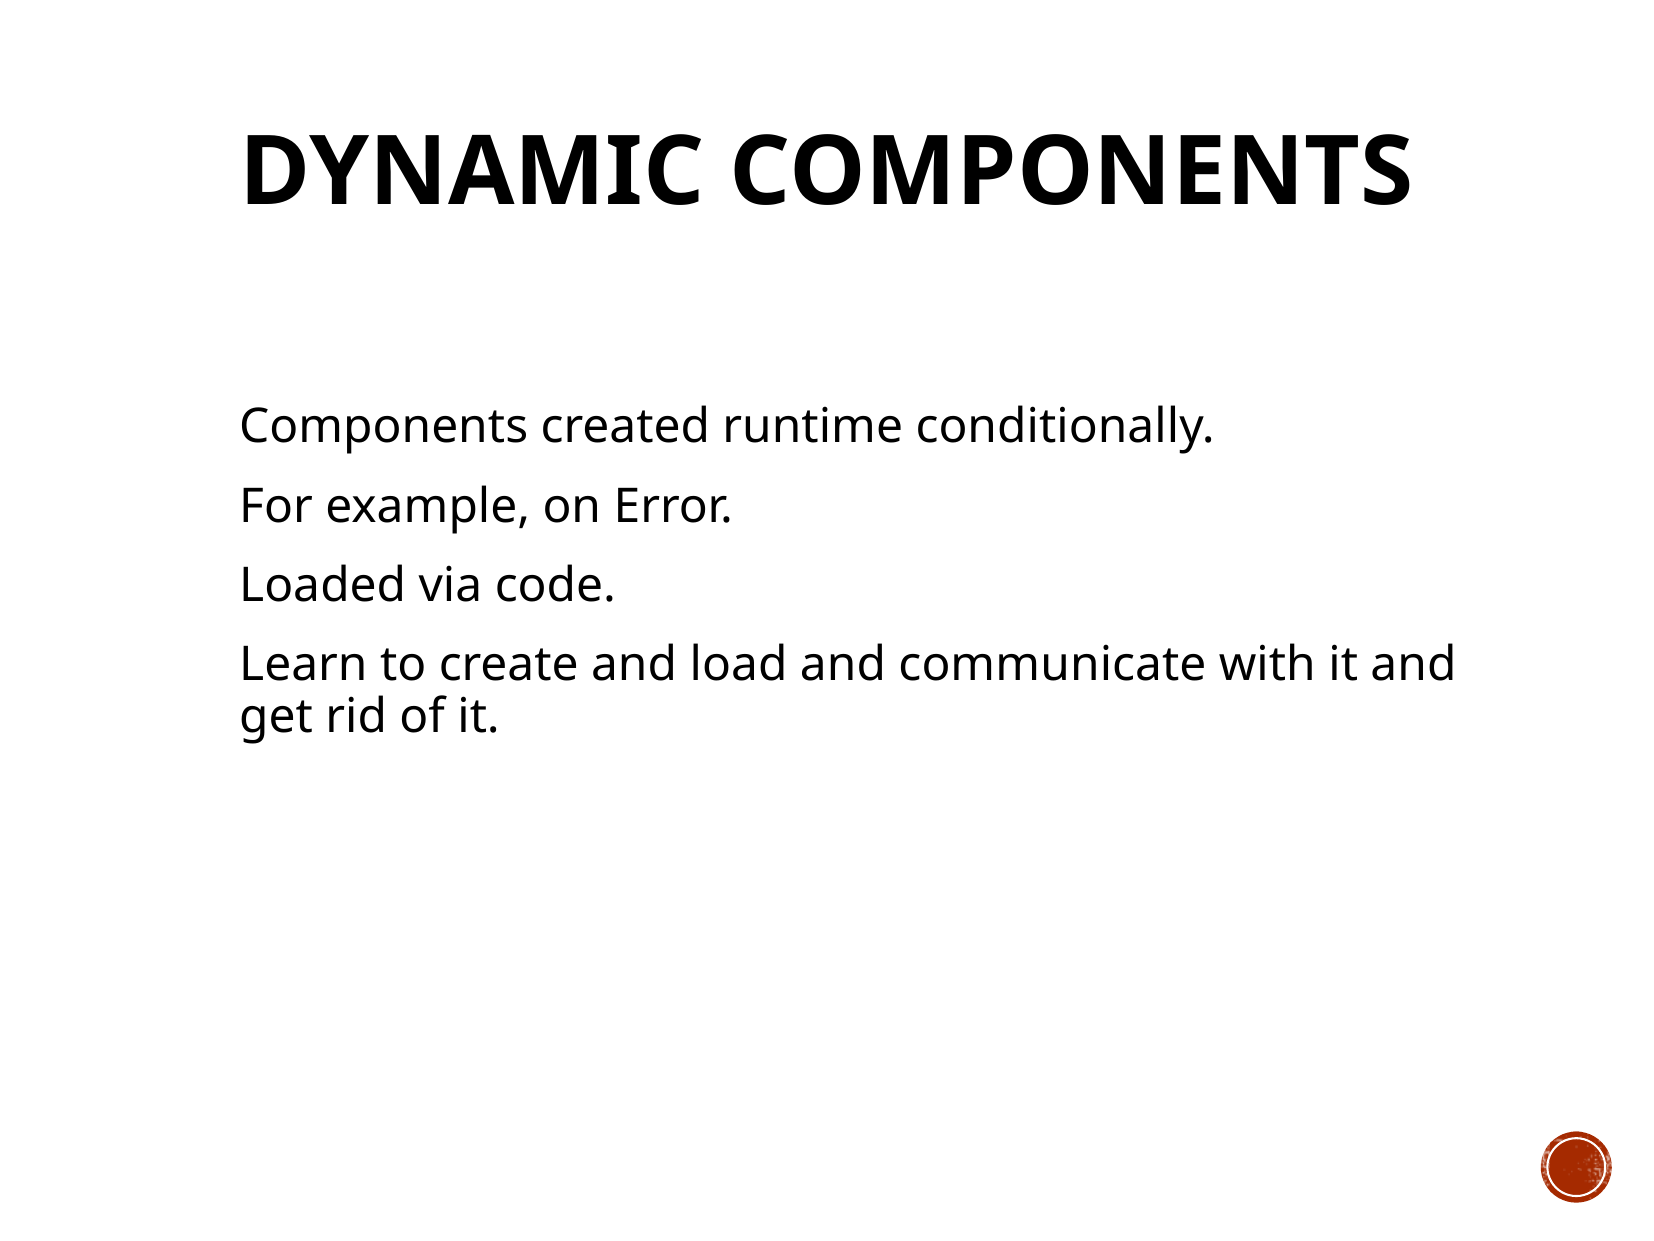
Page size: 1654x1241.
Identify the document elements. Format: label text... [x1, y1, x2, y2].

list Components created runtime conditionally. For example, on Error. Loaded via code. Learn to create and load and communicate with it and get rid of it. [224, 393, 1495, 1125]
title Dynamic Components [224, 66, 1495, 282]
